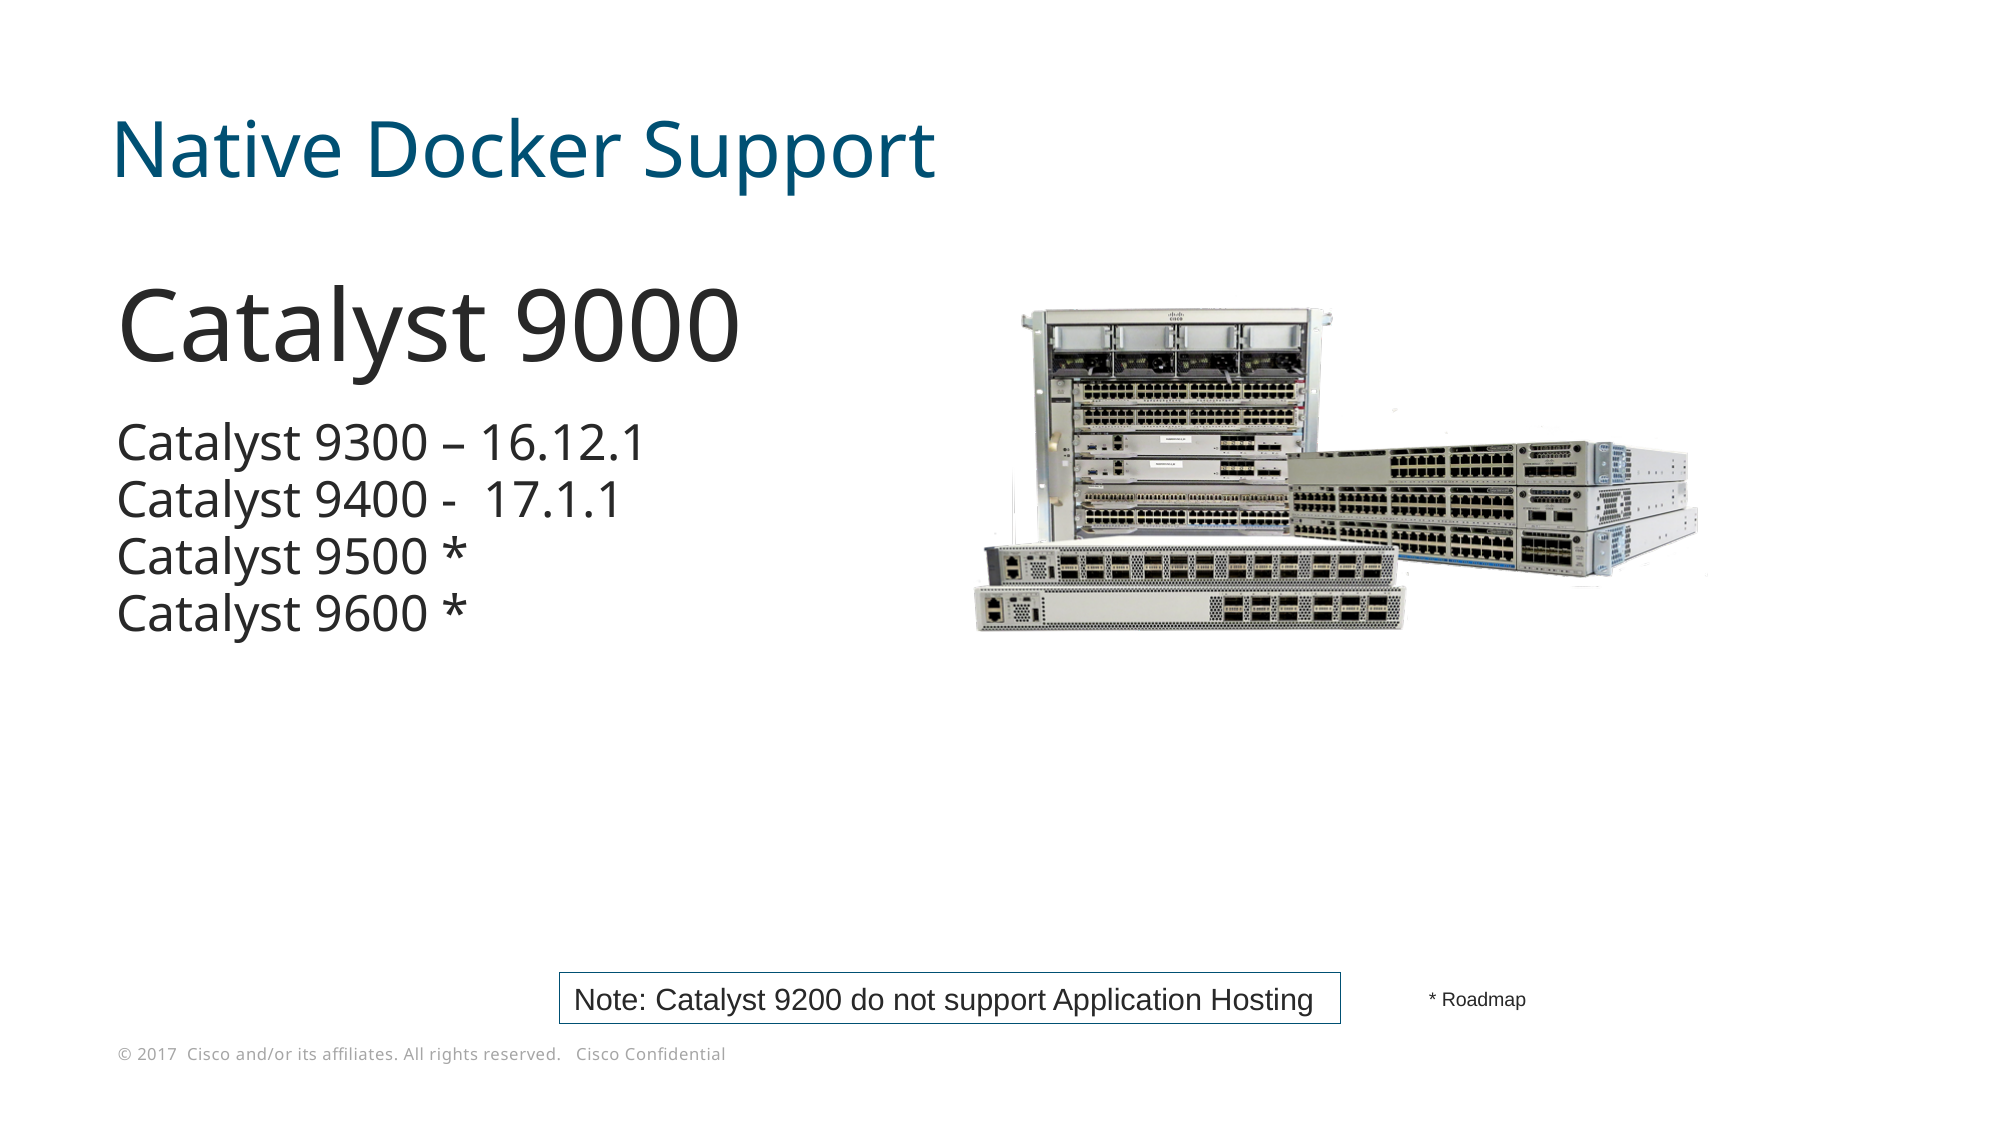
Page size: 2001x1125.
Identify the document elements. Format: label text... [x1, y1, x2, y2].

text_box * Roadmap [1414, 979, 1541, 1018]
title Native Docker Support [95, 74, 1922, 235]
list Catalyst 9000 Catalyst 9300 – 16.12.1 Catalyst 9400 - 17.1.1 Catalyst 9500 * Catalyst 9600 * [101, 262, 1912, 1005]
text_box Note: Catalyst 9200 do not support Application Hosting [559, 972, 1341, 1024]
picture [840, 212, 1803, 693]
